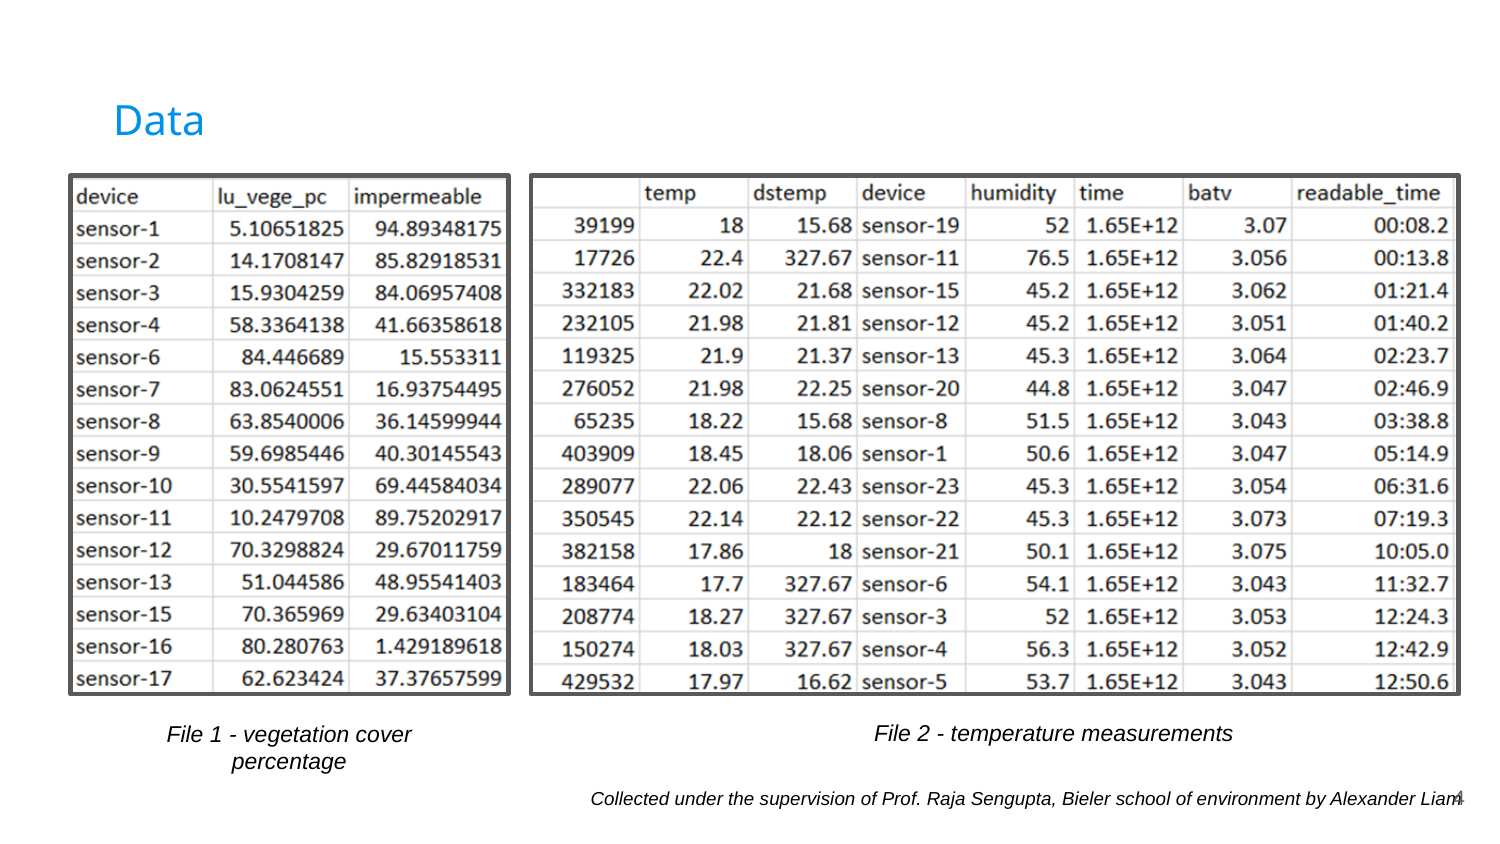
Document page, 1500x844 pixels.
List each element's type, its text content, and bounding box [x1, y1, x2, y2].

text_box Collected under the supervision of Prof. Raja Sengupta, Bieler school of environment by Alexander Liam [552, 775, 1389, 821]
picture [533, 177, 1457, 692]
slide_number ‹#› [1389, 764, 1480, 830]
text_box Data [98, 82, 309, 155]
picture [72, 177, 507, 692]
text_box File 2 - temperature measurements [749, 704, 1359, 760]
text_box File 1 - vegetation cover percentage [129, 704, 449, 790]
